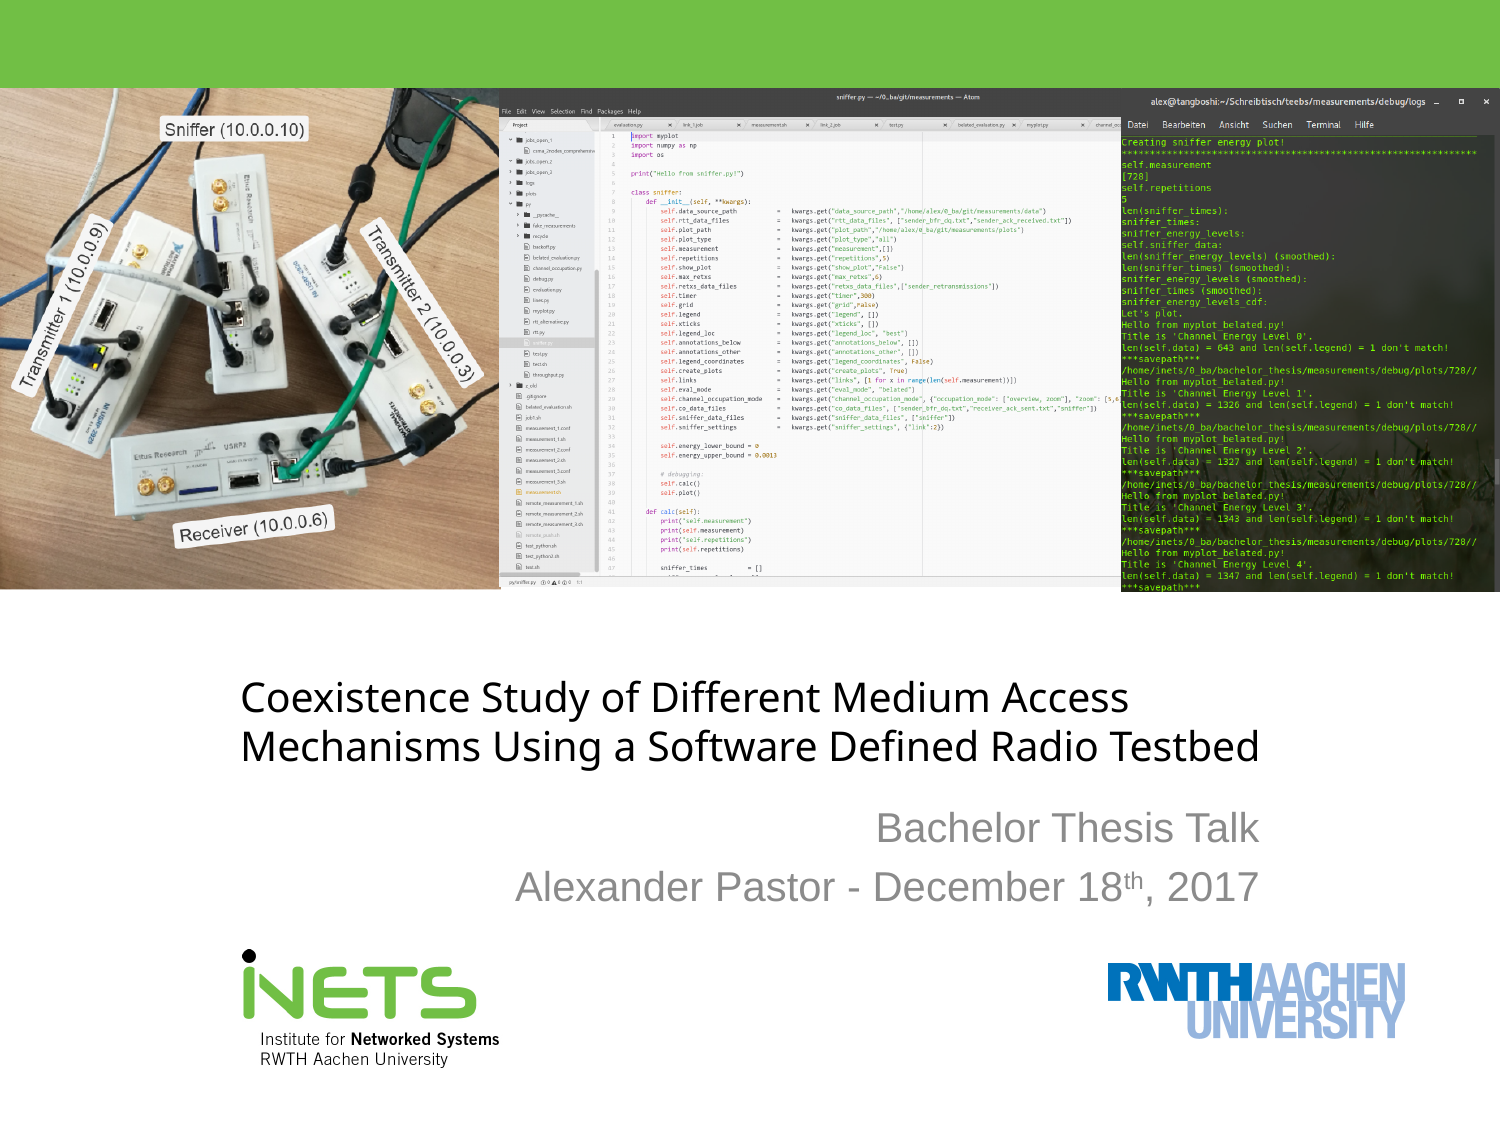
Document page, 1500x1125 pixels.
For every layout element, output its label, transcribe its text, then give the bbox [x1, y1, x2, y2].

picture [1108, 962, 1405, 1039]
picture [0, 0, 1500, 592]
title Coexistence Study of Different Medium Access Mechanisms Using a Software Defined Radio Testbed [225, 652, 1323, 789]
picture [242, 949, 515, 1073]
subtitle Bachelor Thesis Talk Alexander Pastor - December 18th, 2017 [225, 793, 1275, 931]
